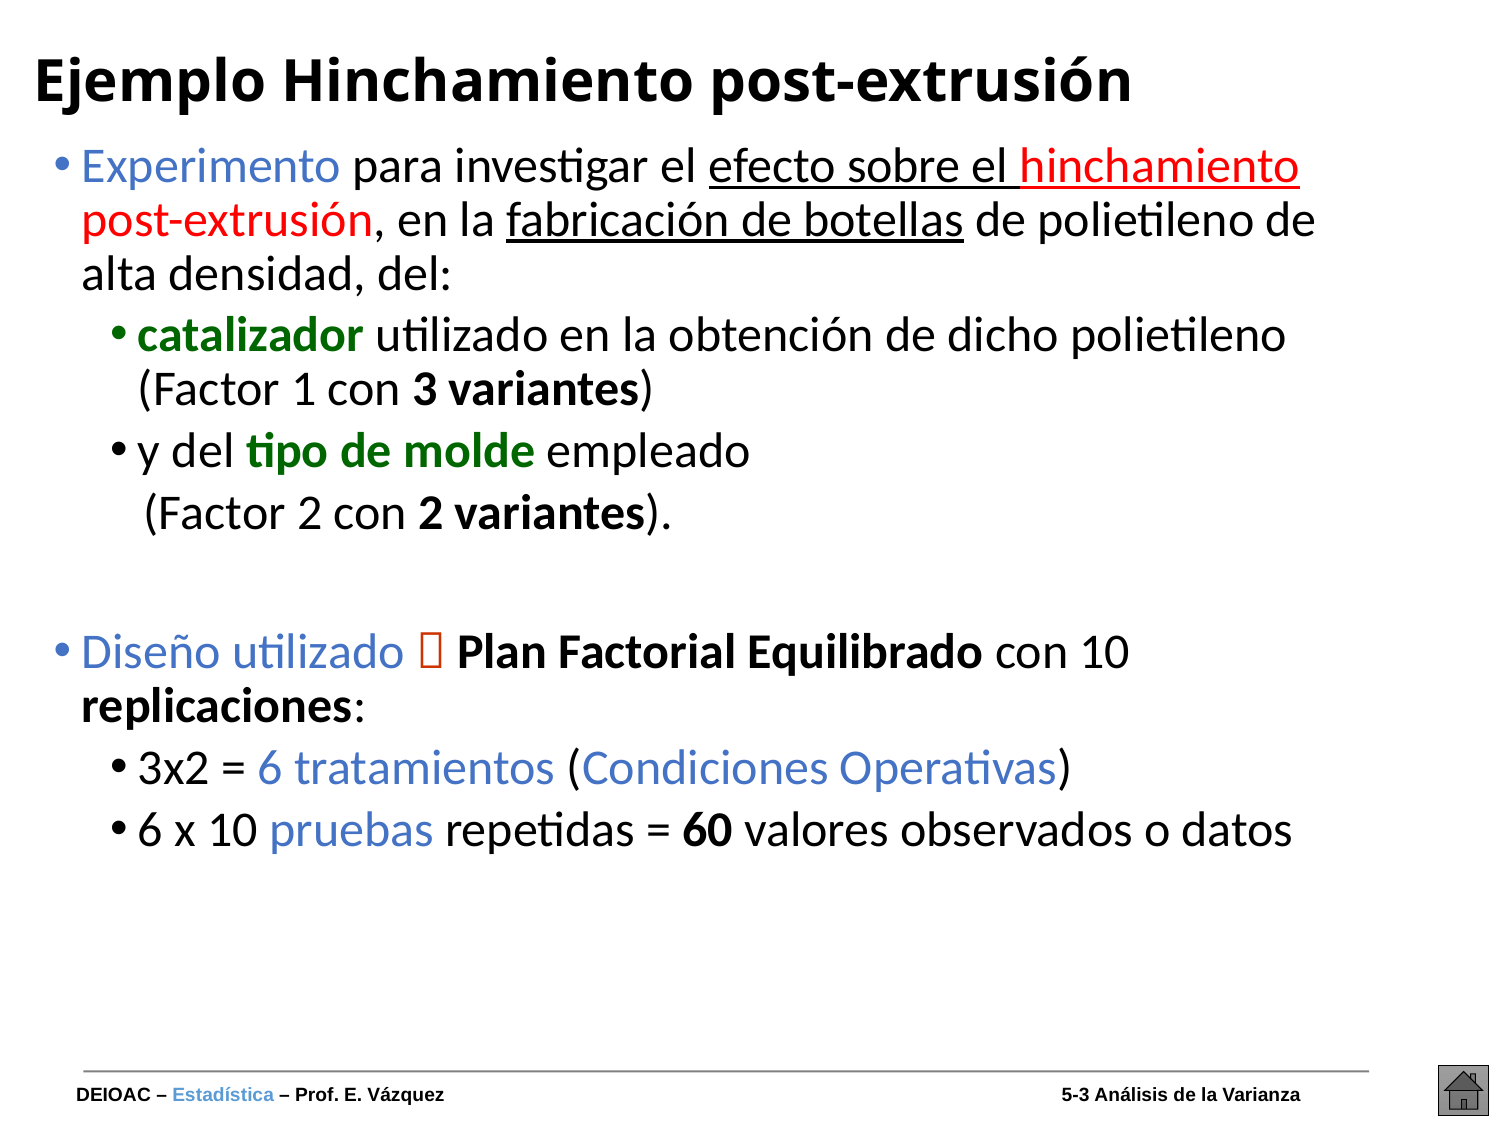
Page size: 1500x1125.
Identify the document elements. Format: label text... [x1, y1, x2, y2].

title Ejemplo Hinchamiento post-extrusión [18, 0, 1408, 166]
list Experimento para investigar el efecto sobre el hinchamiento post-extrusión, en la fabricación de botellas de polietileno de alta densidad, del: catalizador utilizado en la obtención de dicho polietileno (Factor 1 con 3 variantes) y del tipo de molde empleado (Factor 2 con 2 variantes). Diseño utilizado  Plan Factorial Equilibrado con 10 replicaciones: 3x2 = 6 tratamientos (Condiciones Operativas) 6 x 10 pruebas repetidas = 60 valores observados o datos [38, 166, 1388, 994]
